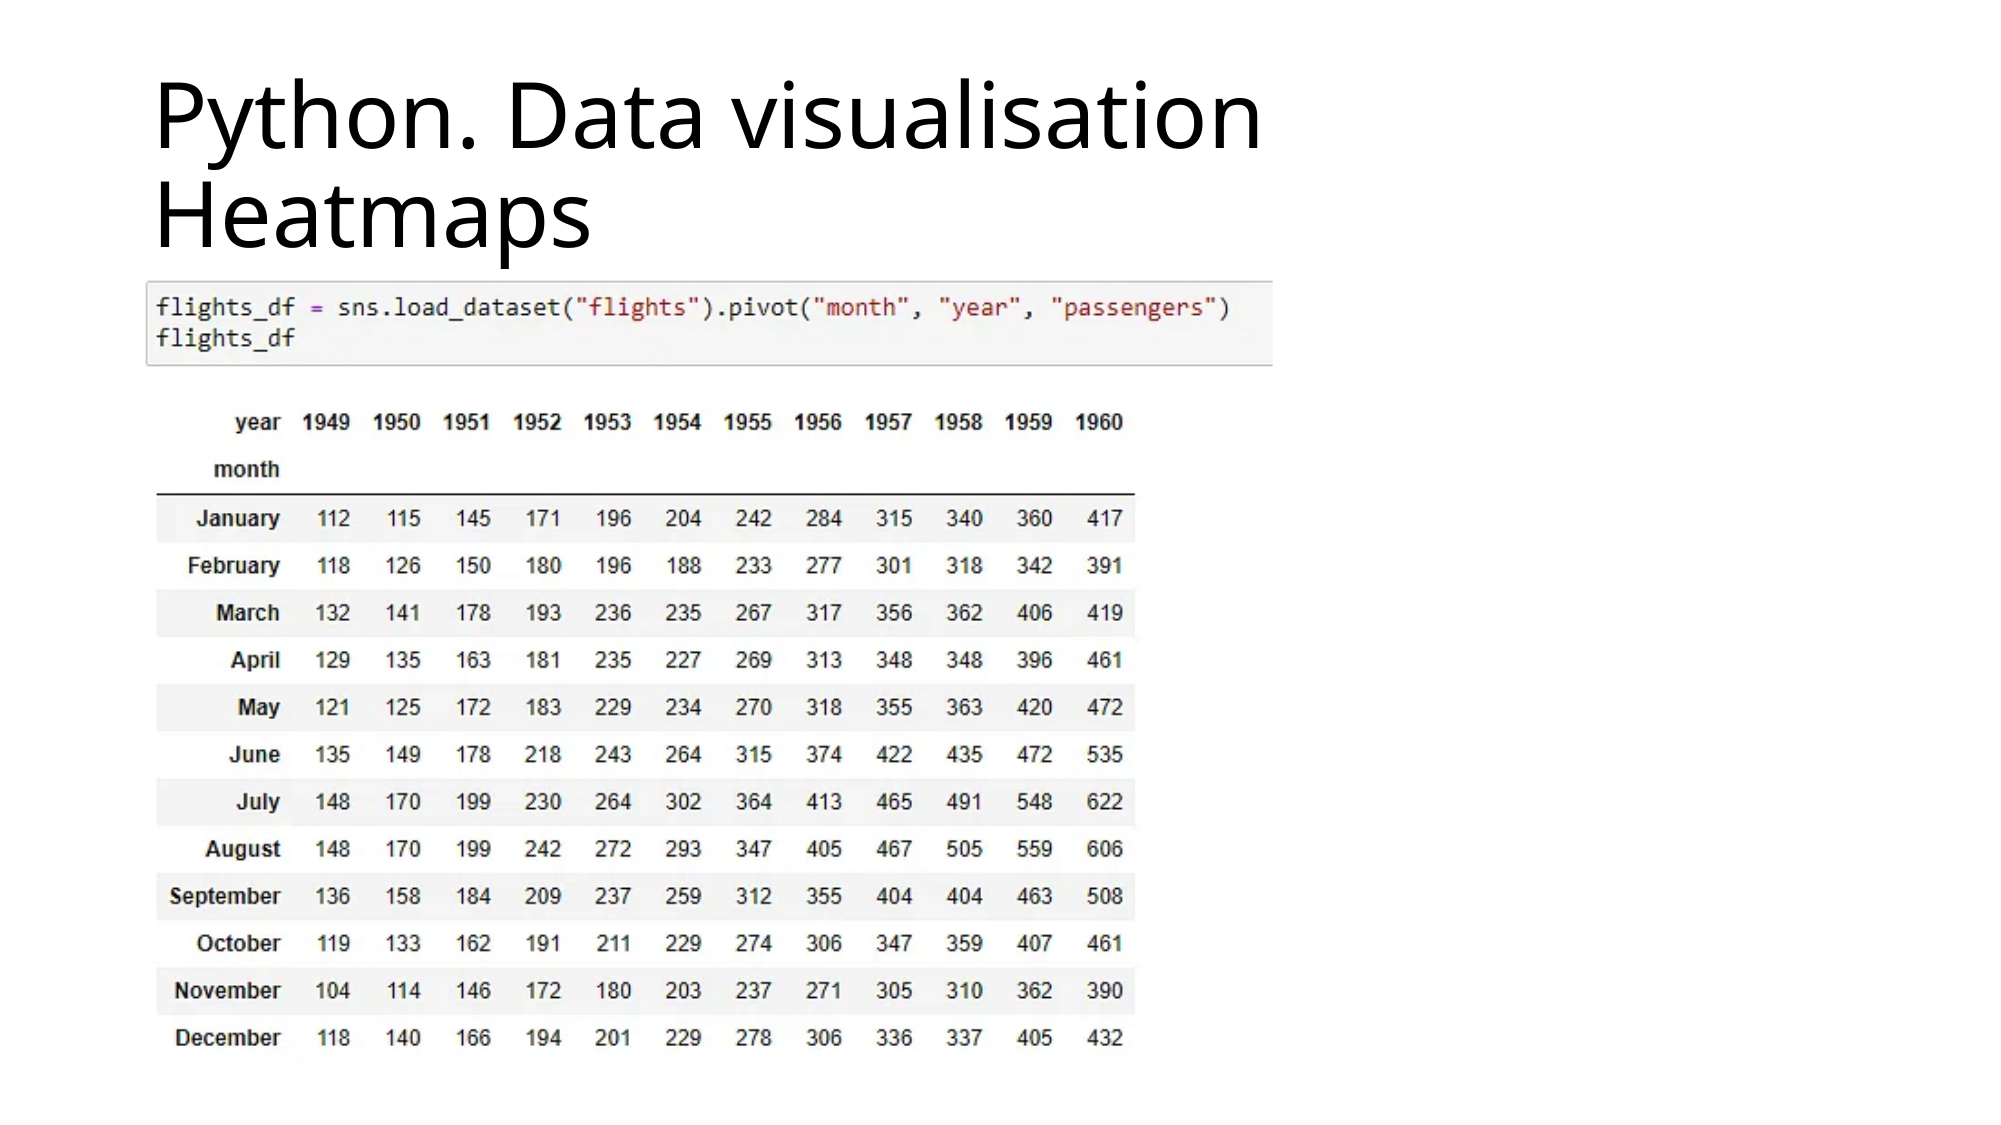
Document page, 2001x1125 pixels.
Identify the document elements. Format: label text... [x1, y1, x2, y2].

picture [119, 274, 1275, 1066]
title Python. Data visualisation Heatmaps [137, 59, 1863, 278]
